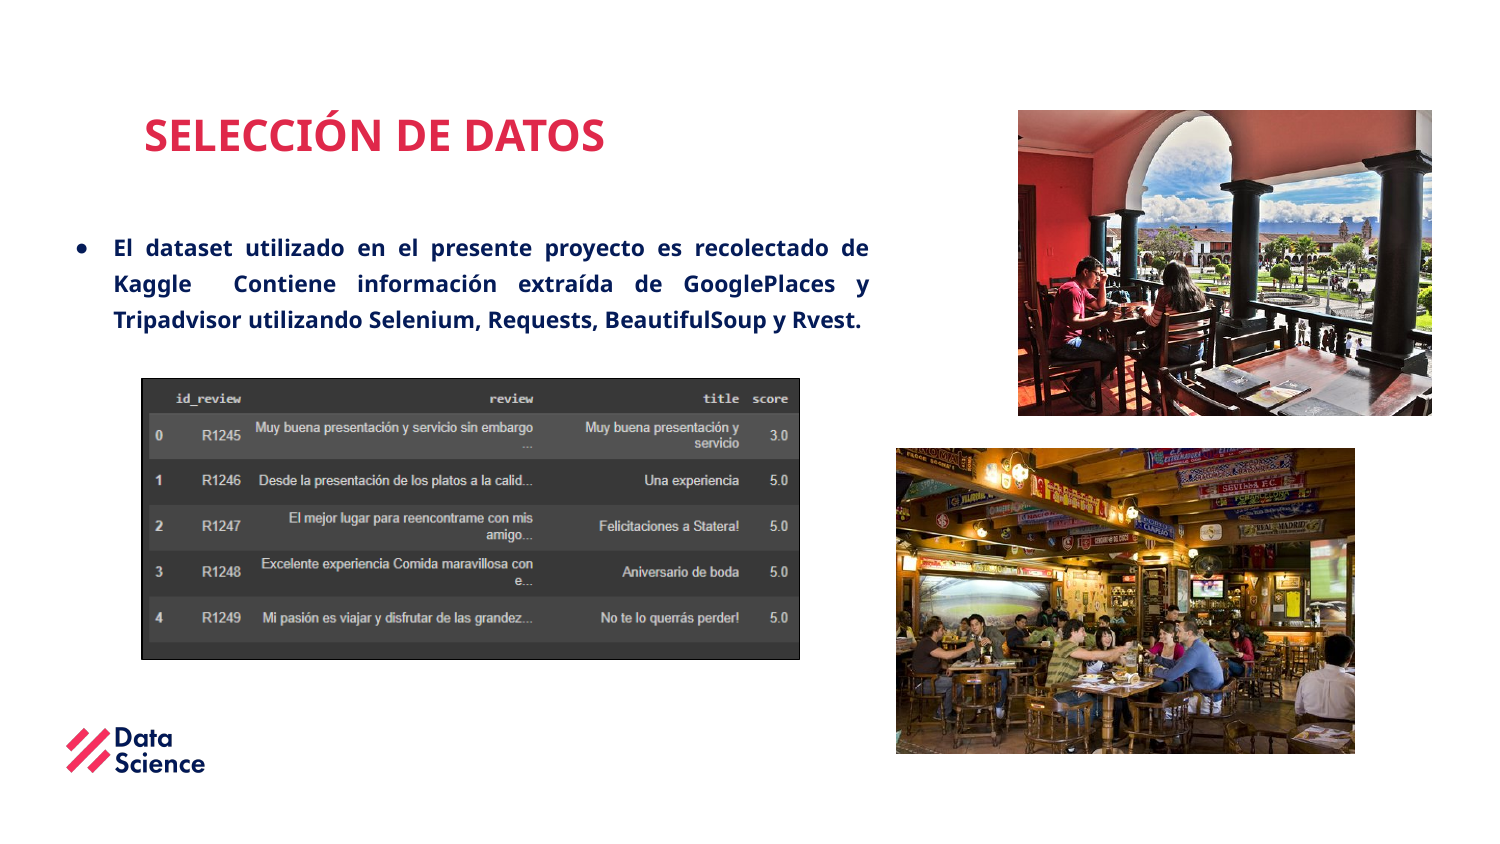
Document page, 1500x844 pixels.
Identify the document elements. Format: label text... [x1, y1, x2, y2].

picture [895, 448, 1356, 754]
list El dataset utilizado en el presente proyecto es recolectado de Kaggle Contiene información extraída de GooglePlaces y Tripadvisor utilizando Selenium, Requests, BeautifulSoup y Rvest. [42, 212, 886, 380]
picture [142, 379, 800, 659]
picture [41, 697, 230, 803]
picture [1018, 110, 1432, 417]
title SELECCIÓN DE DATOS [129, 89, 701, 194]
